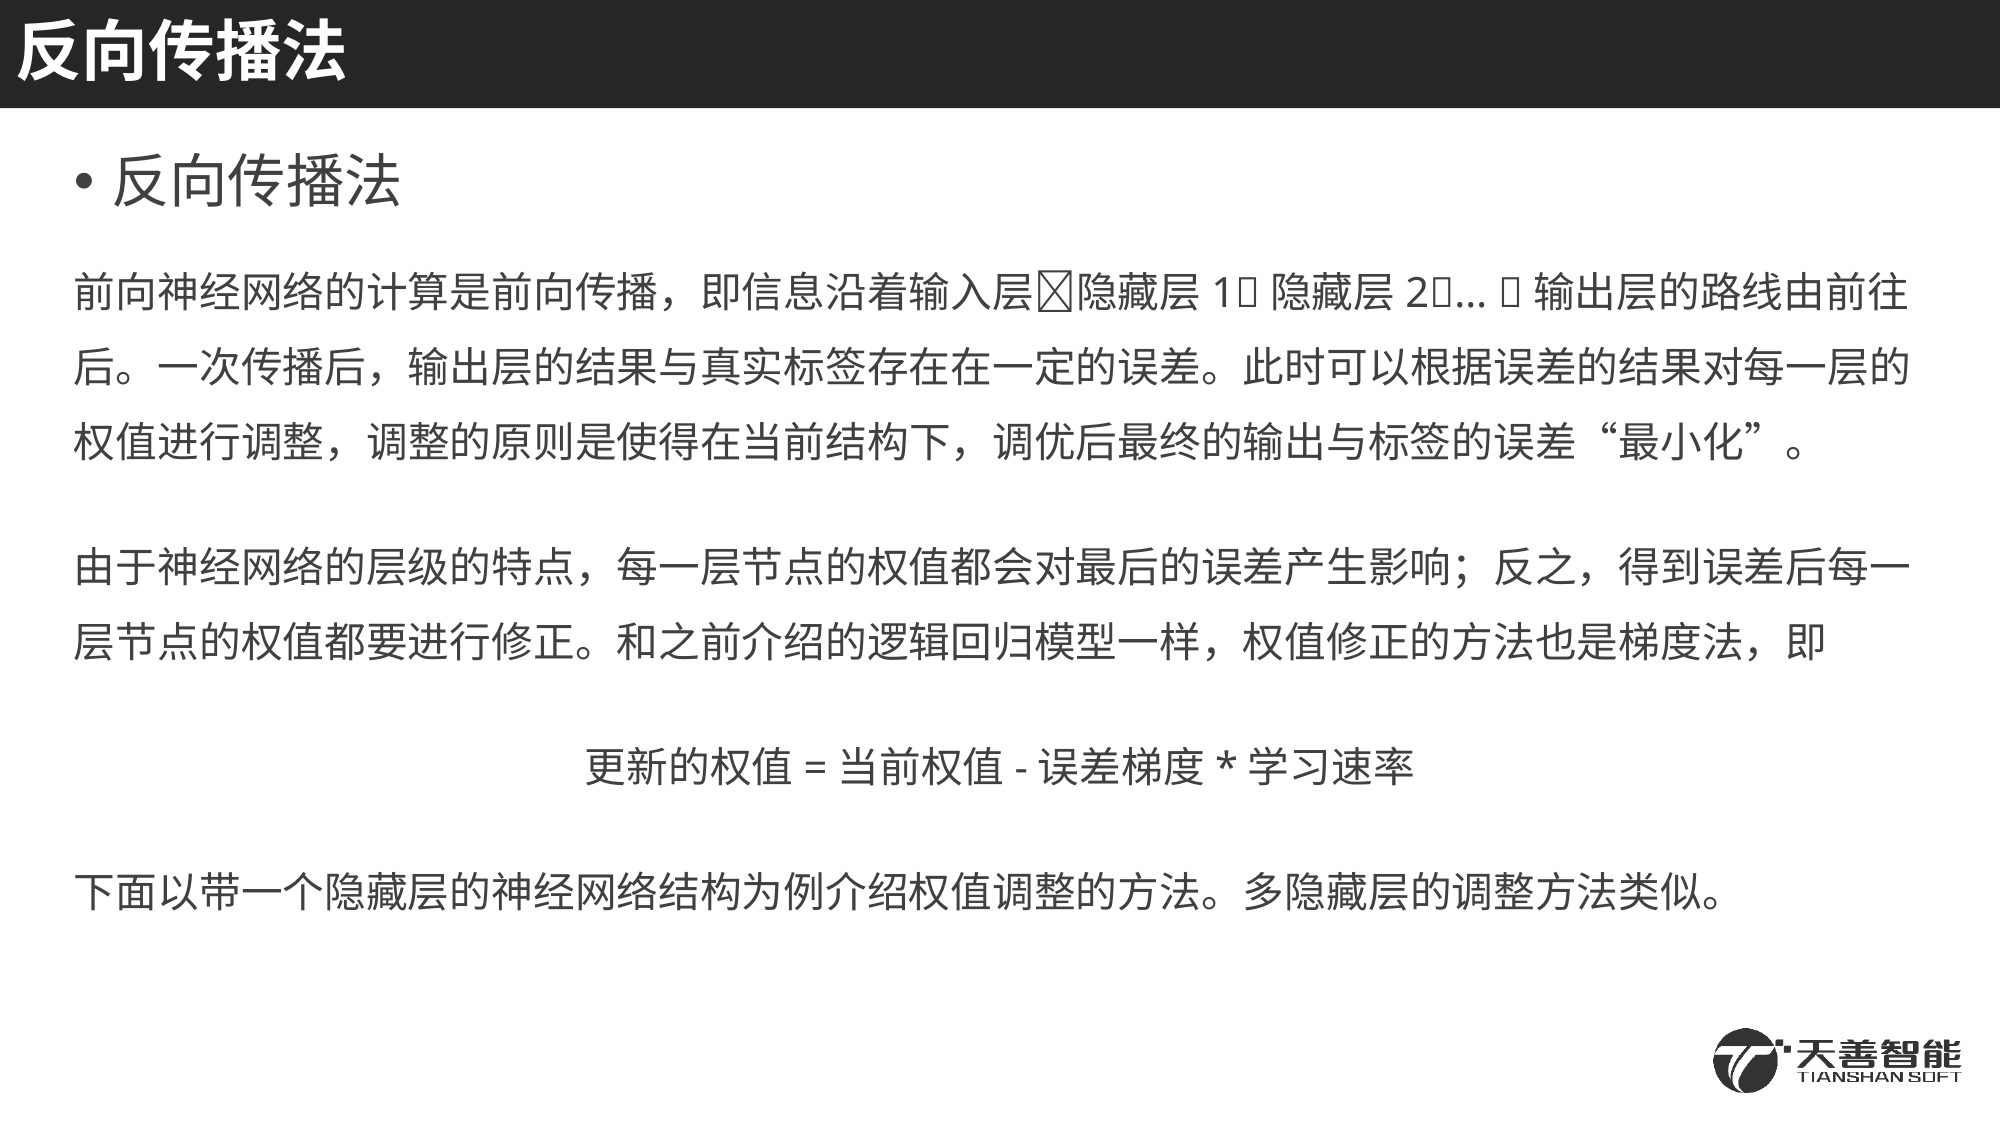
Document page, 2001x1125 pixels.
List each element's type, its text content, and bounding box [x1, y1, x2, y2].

picture [1713, 1028, 1962, 1093]
list 反向传播法 前向神经网络的计算是前向传播，即信息沿着输入层隐藏层1隐藏层2… 输出层的路线由前往后。一次传播后，输出层的结果与真实标签存在在一定的误差。此时可以根据误差的结果对每一层的权值进行调整，调整的原则是使得在当前结构下，调优后最终的输出与标签的误差“最小化”。 由于神经网络的层级的特点，每一层节点的权值都会对最后的误差产生影响；反之，得到误差后每一层节点的权值都要进行修正。和之前介绍的逻辑回归模型一样，权值修正的方法也是梯度法，即 更新的权值=当前权值-误差梯度*学习速率 下面以带一个隐藏层的神经网络结构为例介绍权值调整的方法。多隐藏层的调整方法类似。 [58, 145, 1941, 1029]
title 反向传播法 [0, 0, 2000, 109]
